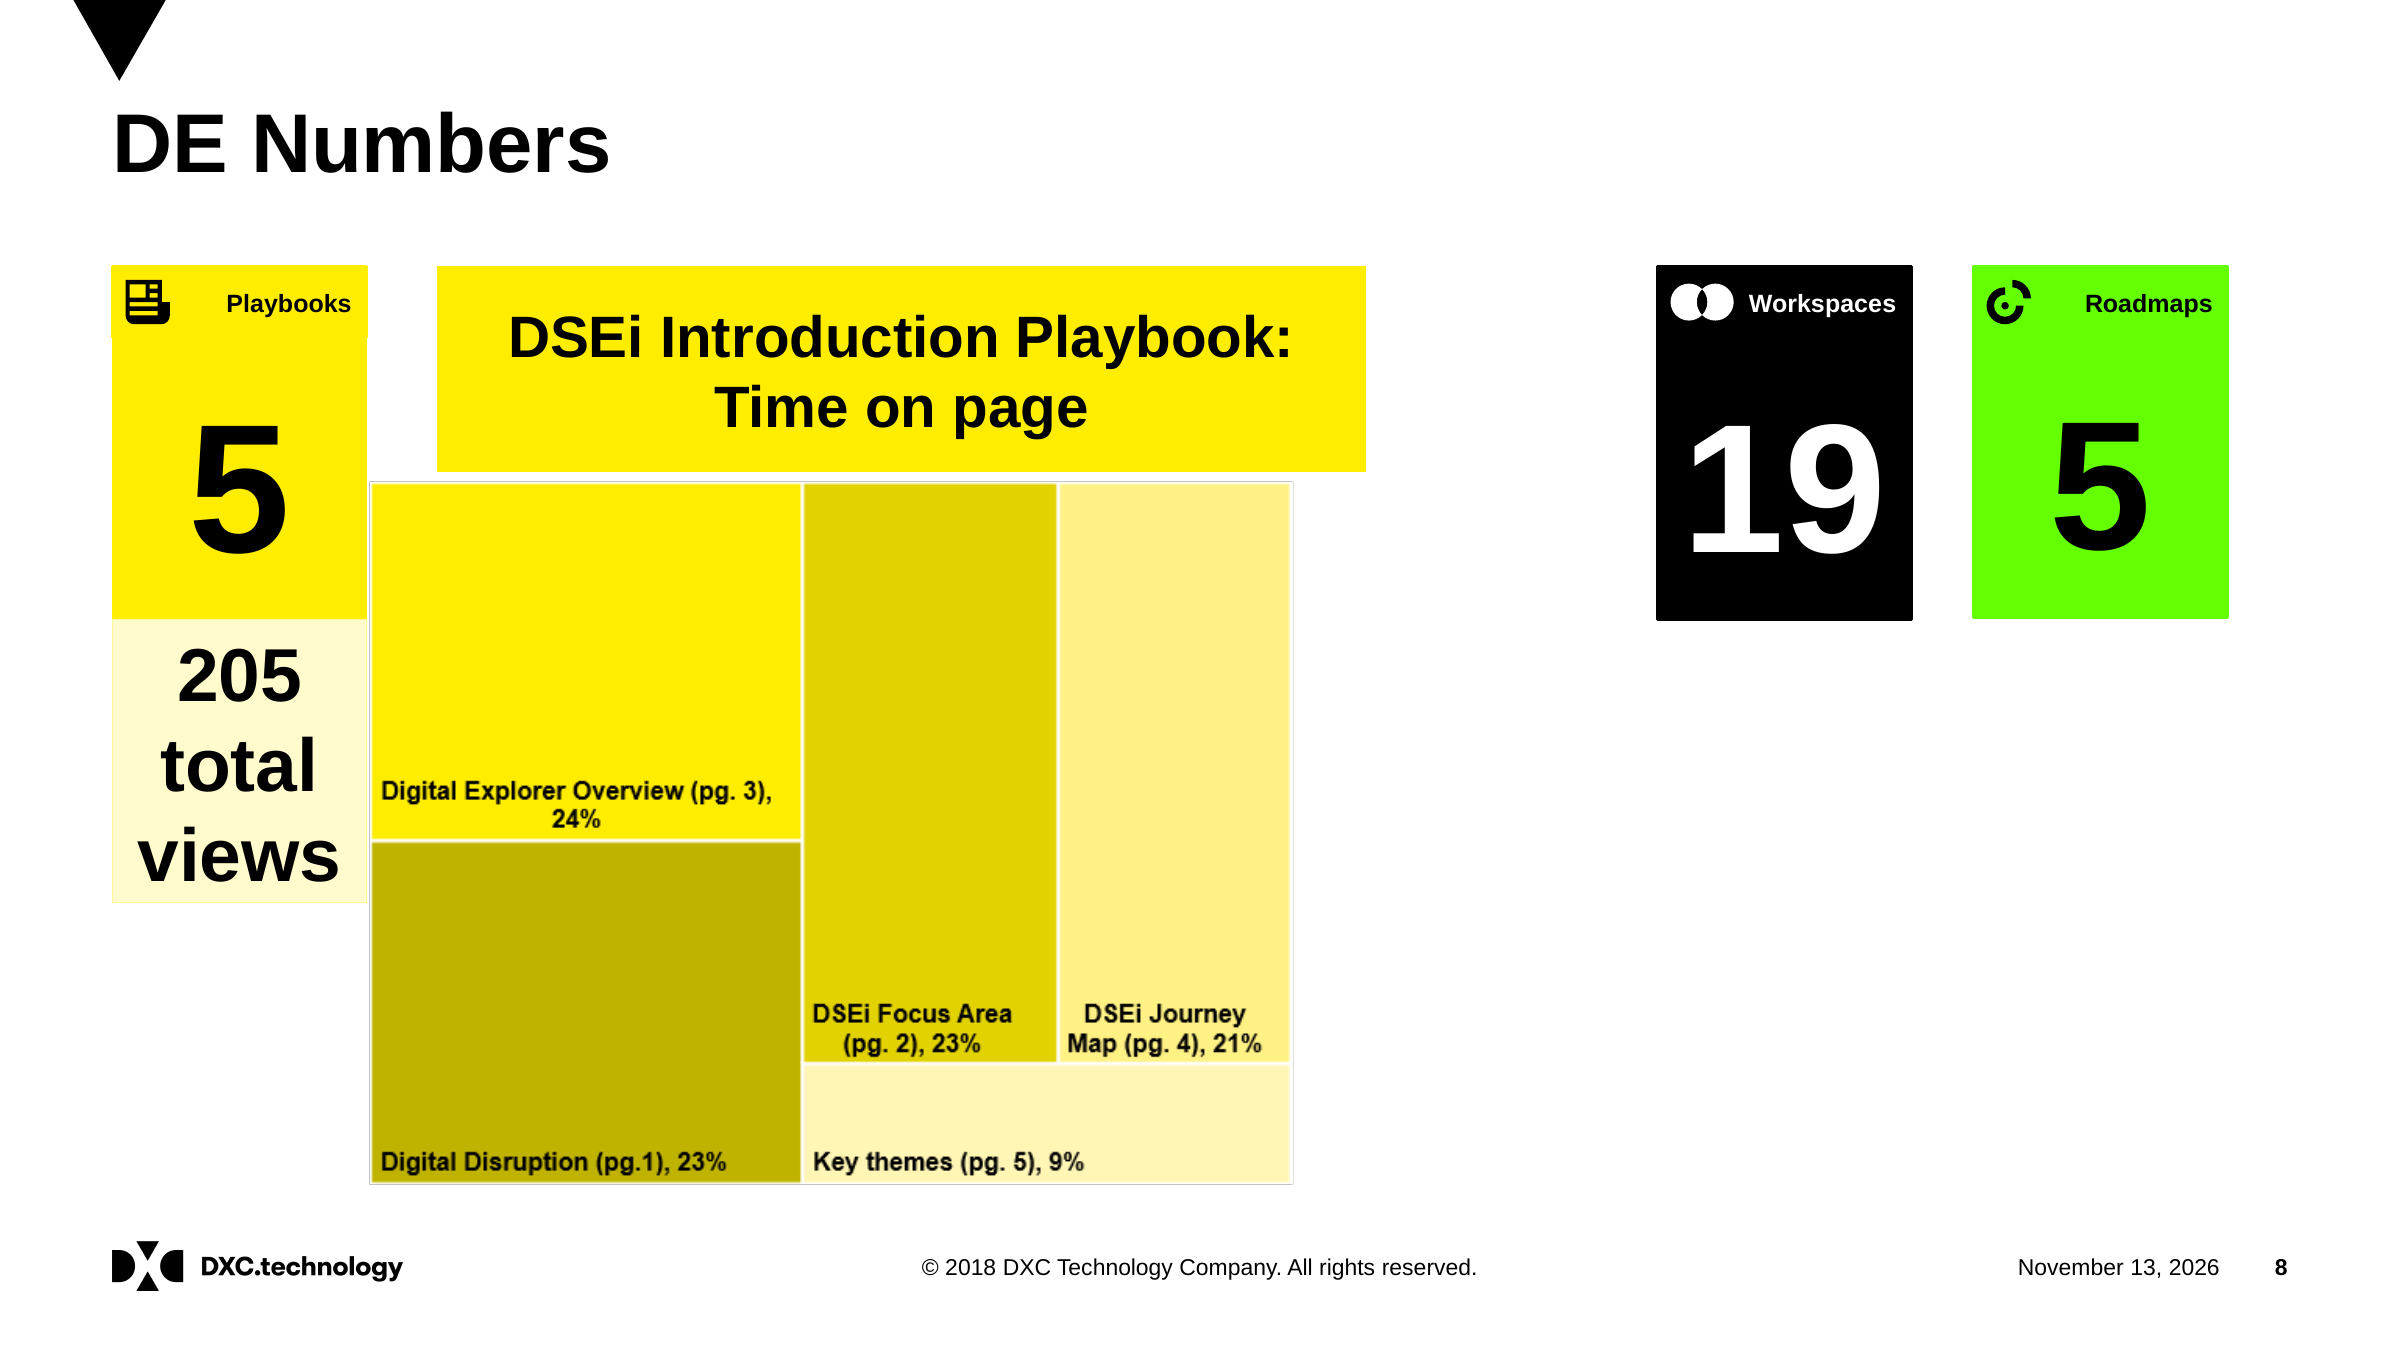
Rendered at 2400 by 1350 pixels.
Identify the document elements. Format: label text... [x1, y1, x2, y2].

title DE Numbers [112, 104, 2288, 338]
text_box 205 total views [112, 619, 359, 903]
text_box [1657, 266, 1912, 338]
text_box 5 [112, 338, 367, 619]
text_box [428, 266, 1375, 1199]
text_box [1973, 266, 2228, 338]
text_box 19 [1657, 338, 1912, 620]
text_box 5 [1973, 338, 2228, 618]
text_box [112, 266, 367, 338]
picture [359, 471, 428, 1199]
